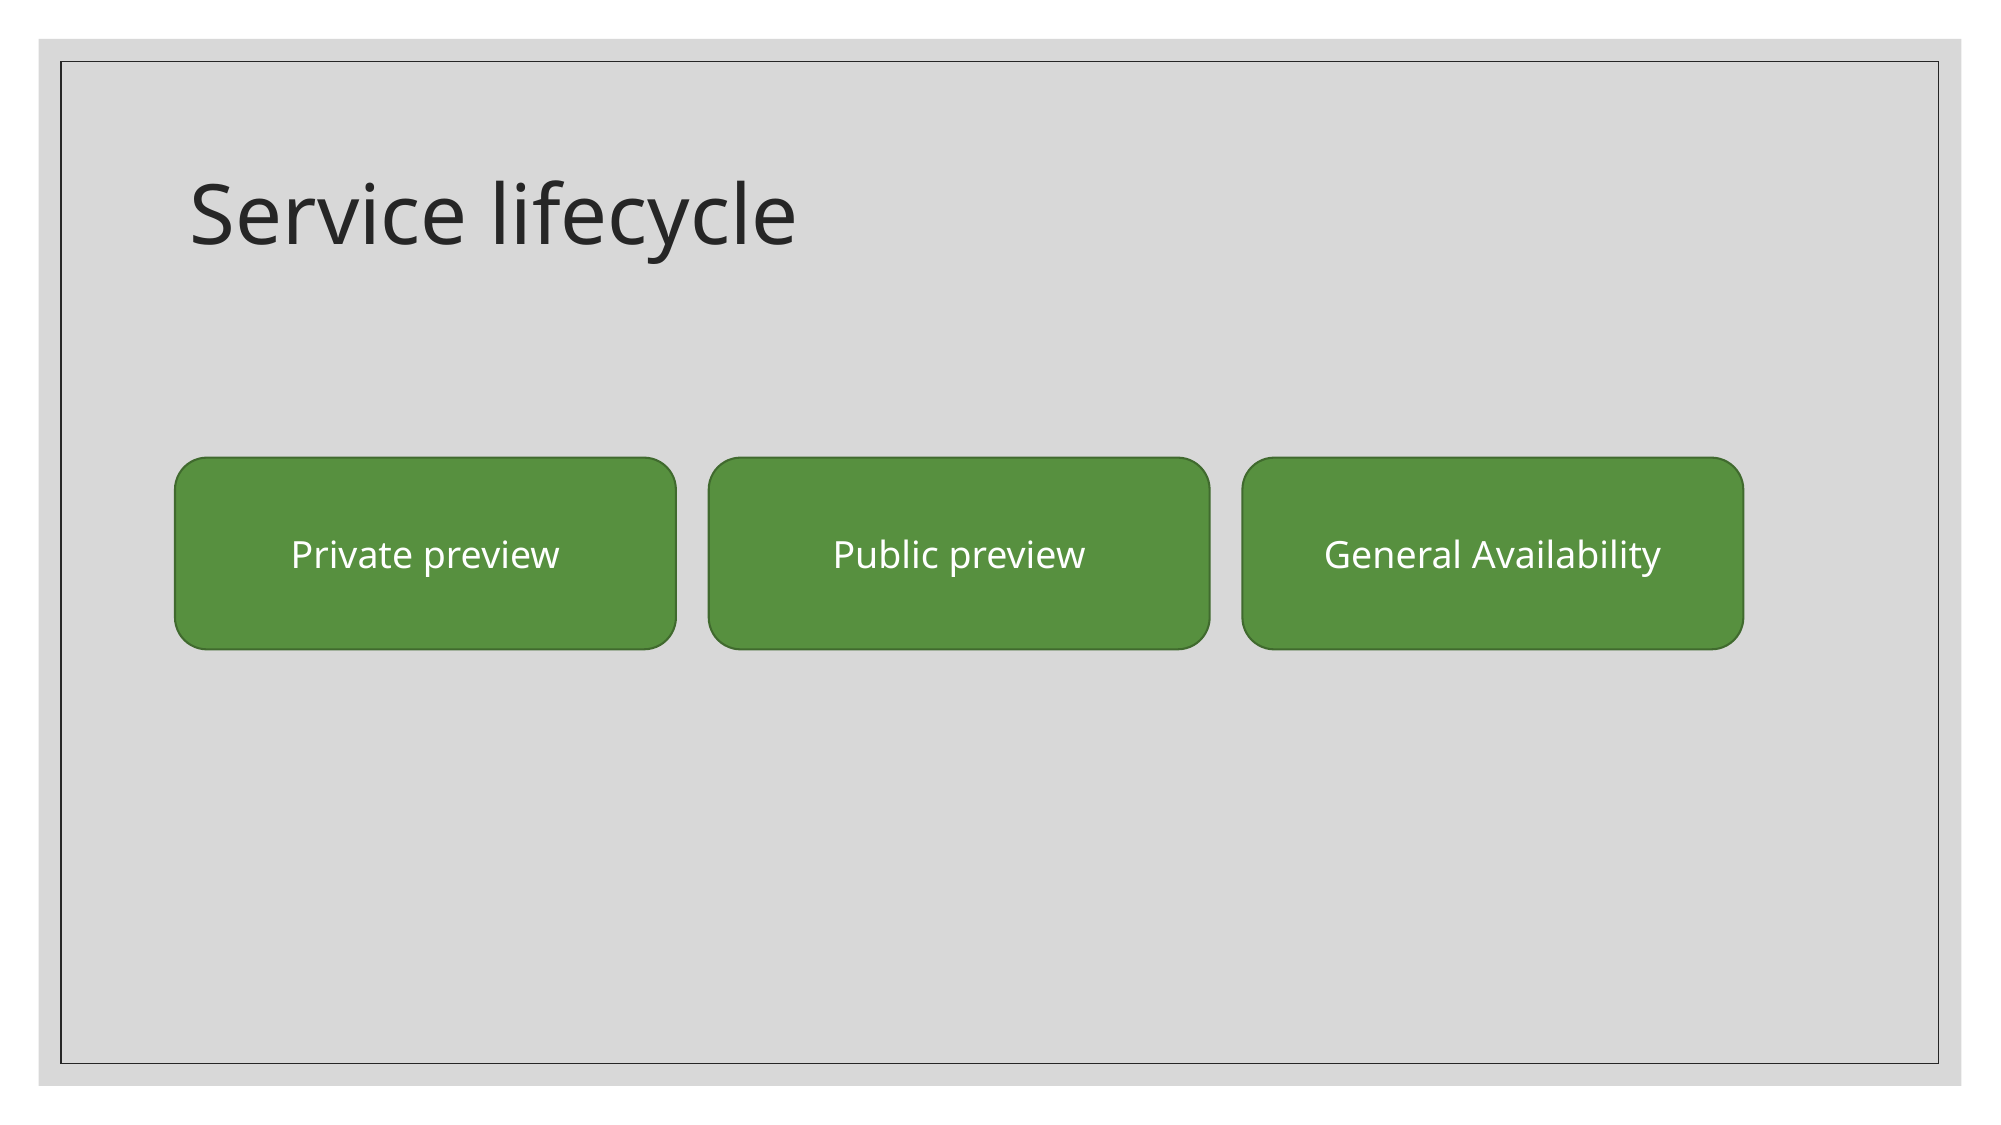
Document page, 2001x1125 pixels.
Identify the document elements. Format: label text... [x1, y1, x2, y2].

title Service lifecycle [174, 105, 1825, 331]
text_box General Availability [1241, 456, 1745, 651]
text_box Private preview [173, 456, 677, 651]
text_box Public preview [707, 456, 1211, 651]
